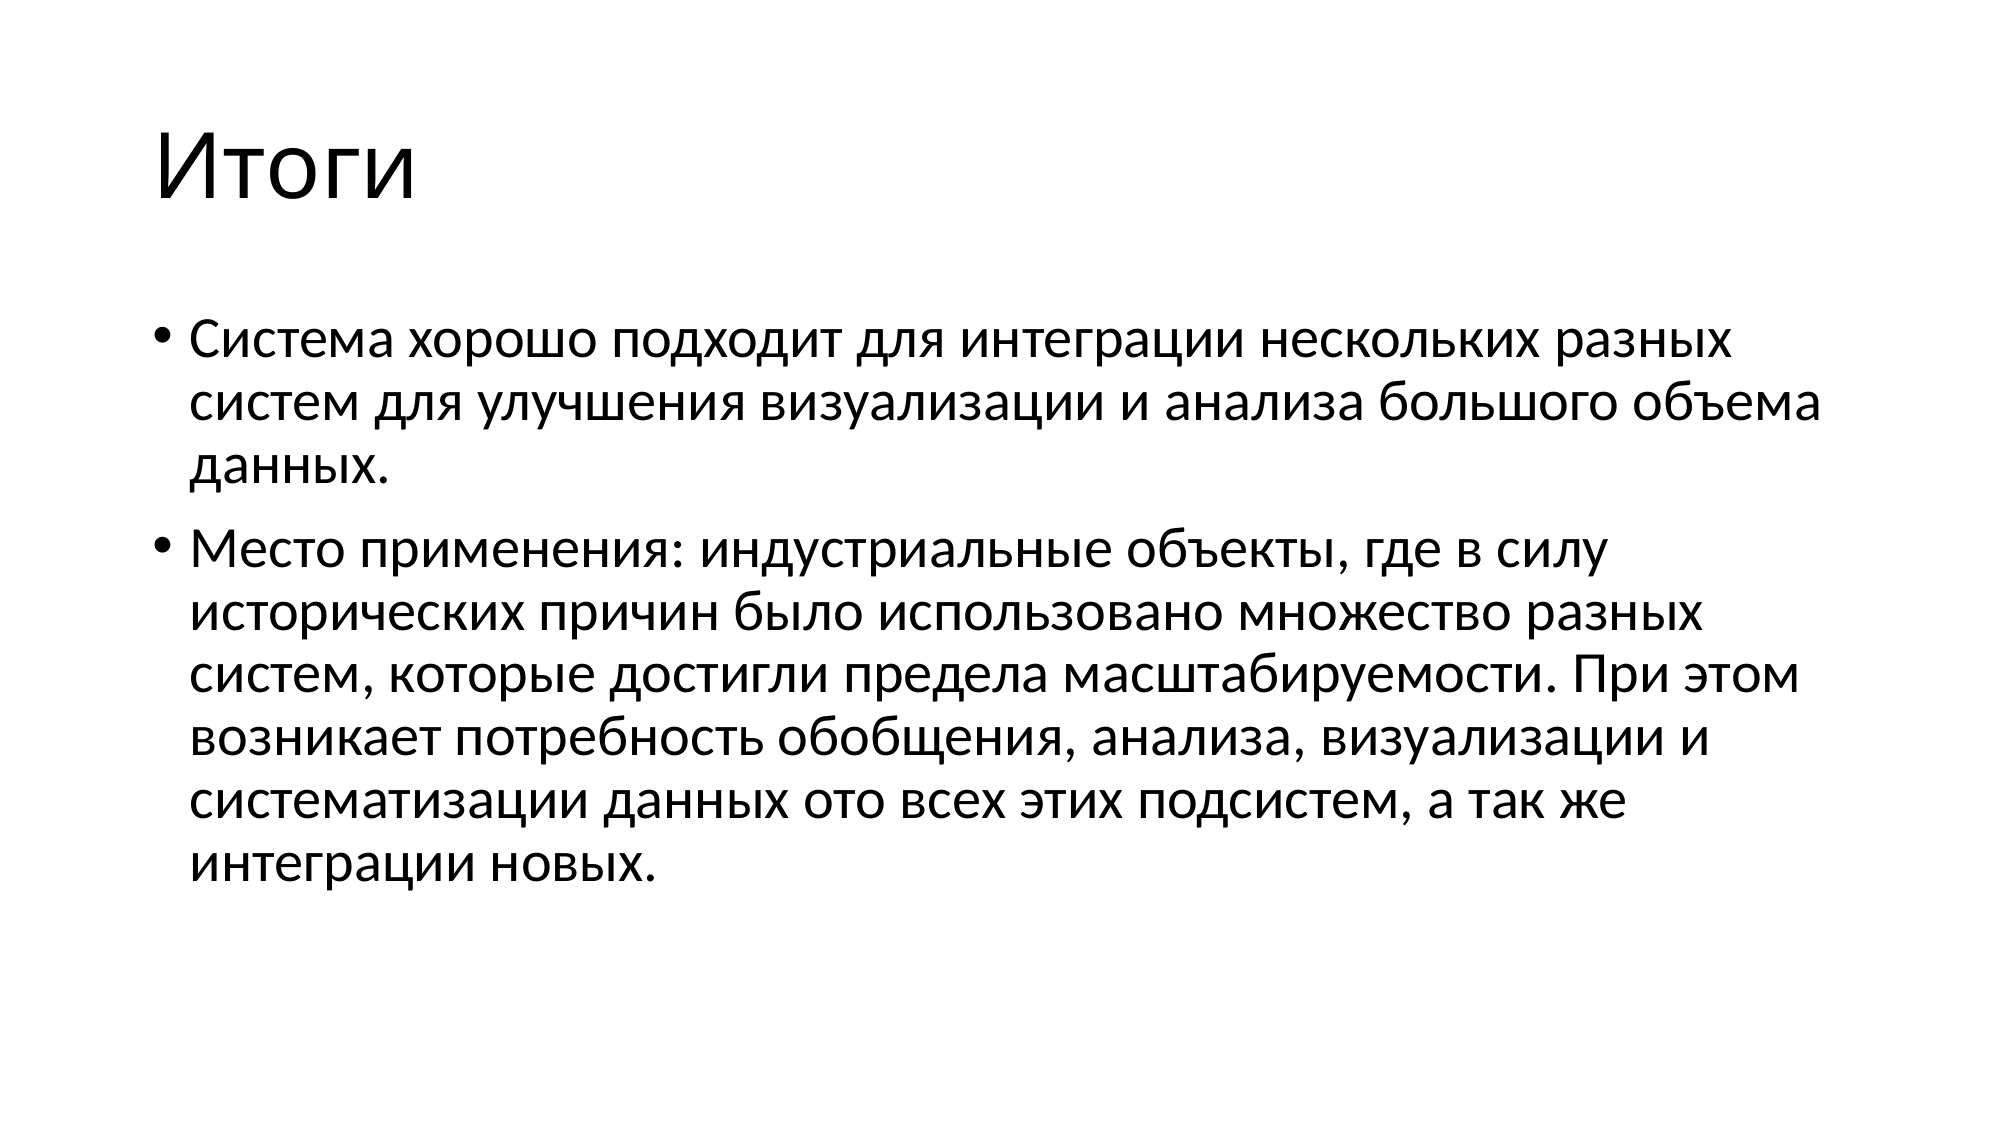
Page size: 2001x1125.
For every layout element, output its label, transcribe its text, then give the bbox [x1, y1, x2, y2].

list Система хорошо подходит для интеграции нескольких разных систем для улучшения визуализации и анализа большого объема данных. Место применения: индустриальные объекты, где в силу исторических причин было использовано множество разных систем, которые достигли предела масштабируемости. При этом возникает потребность обобщения, анализа, визуализации и систематизации данных ото всех этих подсистем, а так же интеграции новых. [137, 299, 1863, 1014]
title Итоги [137, 59, 1863, 278]
